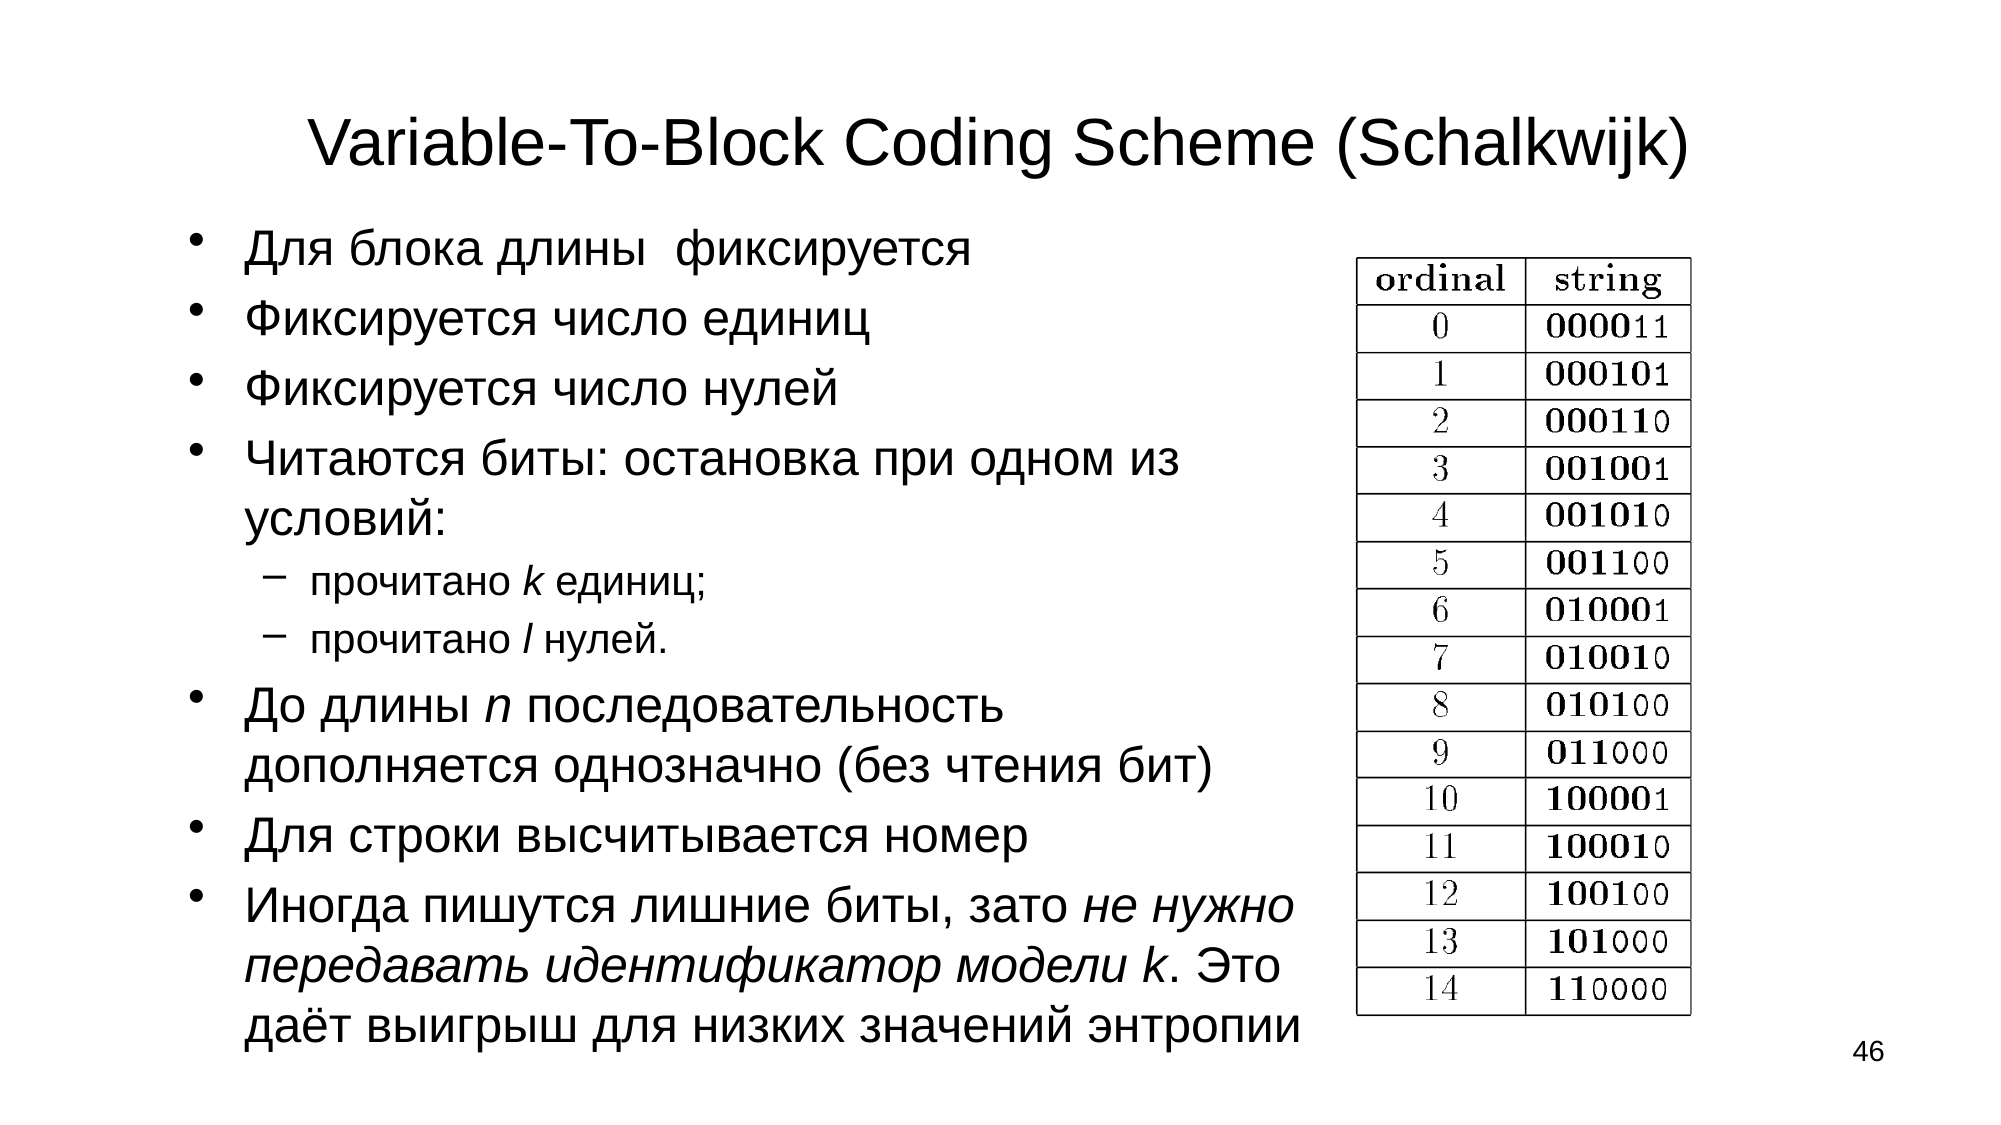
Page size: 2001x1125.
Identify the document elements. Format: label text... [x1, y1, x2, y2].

picture [1342, 242, 1699, 1025]
title Variable-To-Block Coding Scheme (Schalkwijk) [99, 45, 1900, 233]
slide_number 46 [1433, 1024, 1901, 1103]
